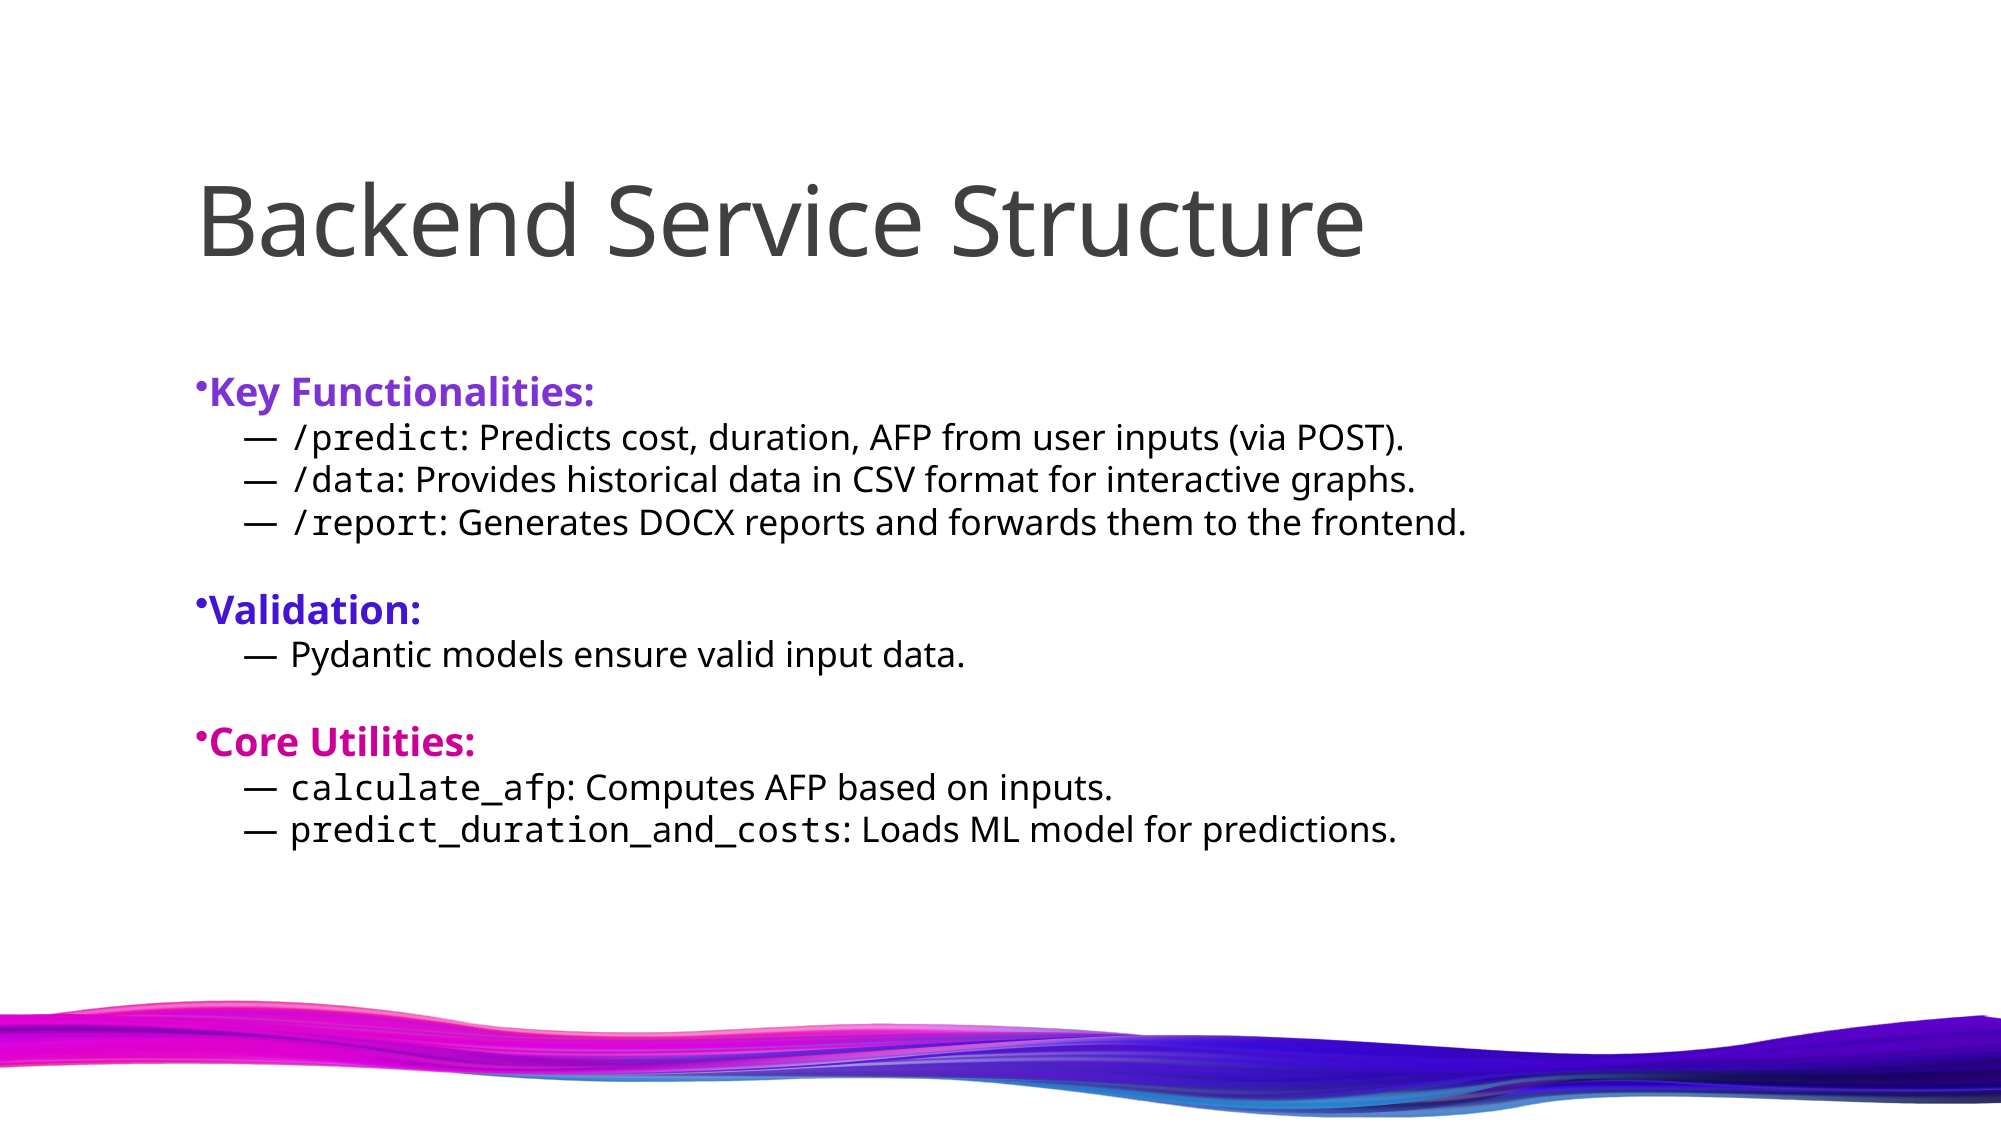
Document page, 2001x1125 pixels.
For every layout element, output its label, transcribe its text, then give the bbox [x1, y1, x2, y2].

list Key Functionalities: /predict: Predicts cost, duration, AFP from user inputs (via POST). /data: Provides historical data in CSV format for interactive graphs. /report: Generates DOCX reports and forwards them to the frontend. Validation: Pydantic models ensure valid input data. Core Utilities: calculate_afp: Computes AFP based on inputs. predict_duration_and_costs: Loads ML model for predictions. [180, 304, 1625, 958]
picture [0, 976, 2001, 1125]
title Backend Service Structure [180, 47, 1830, 285]
